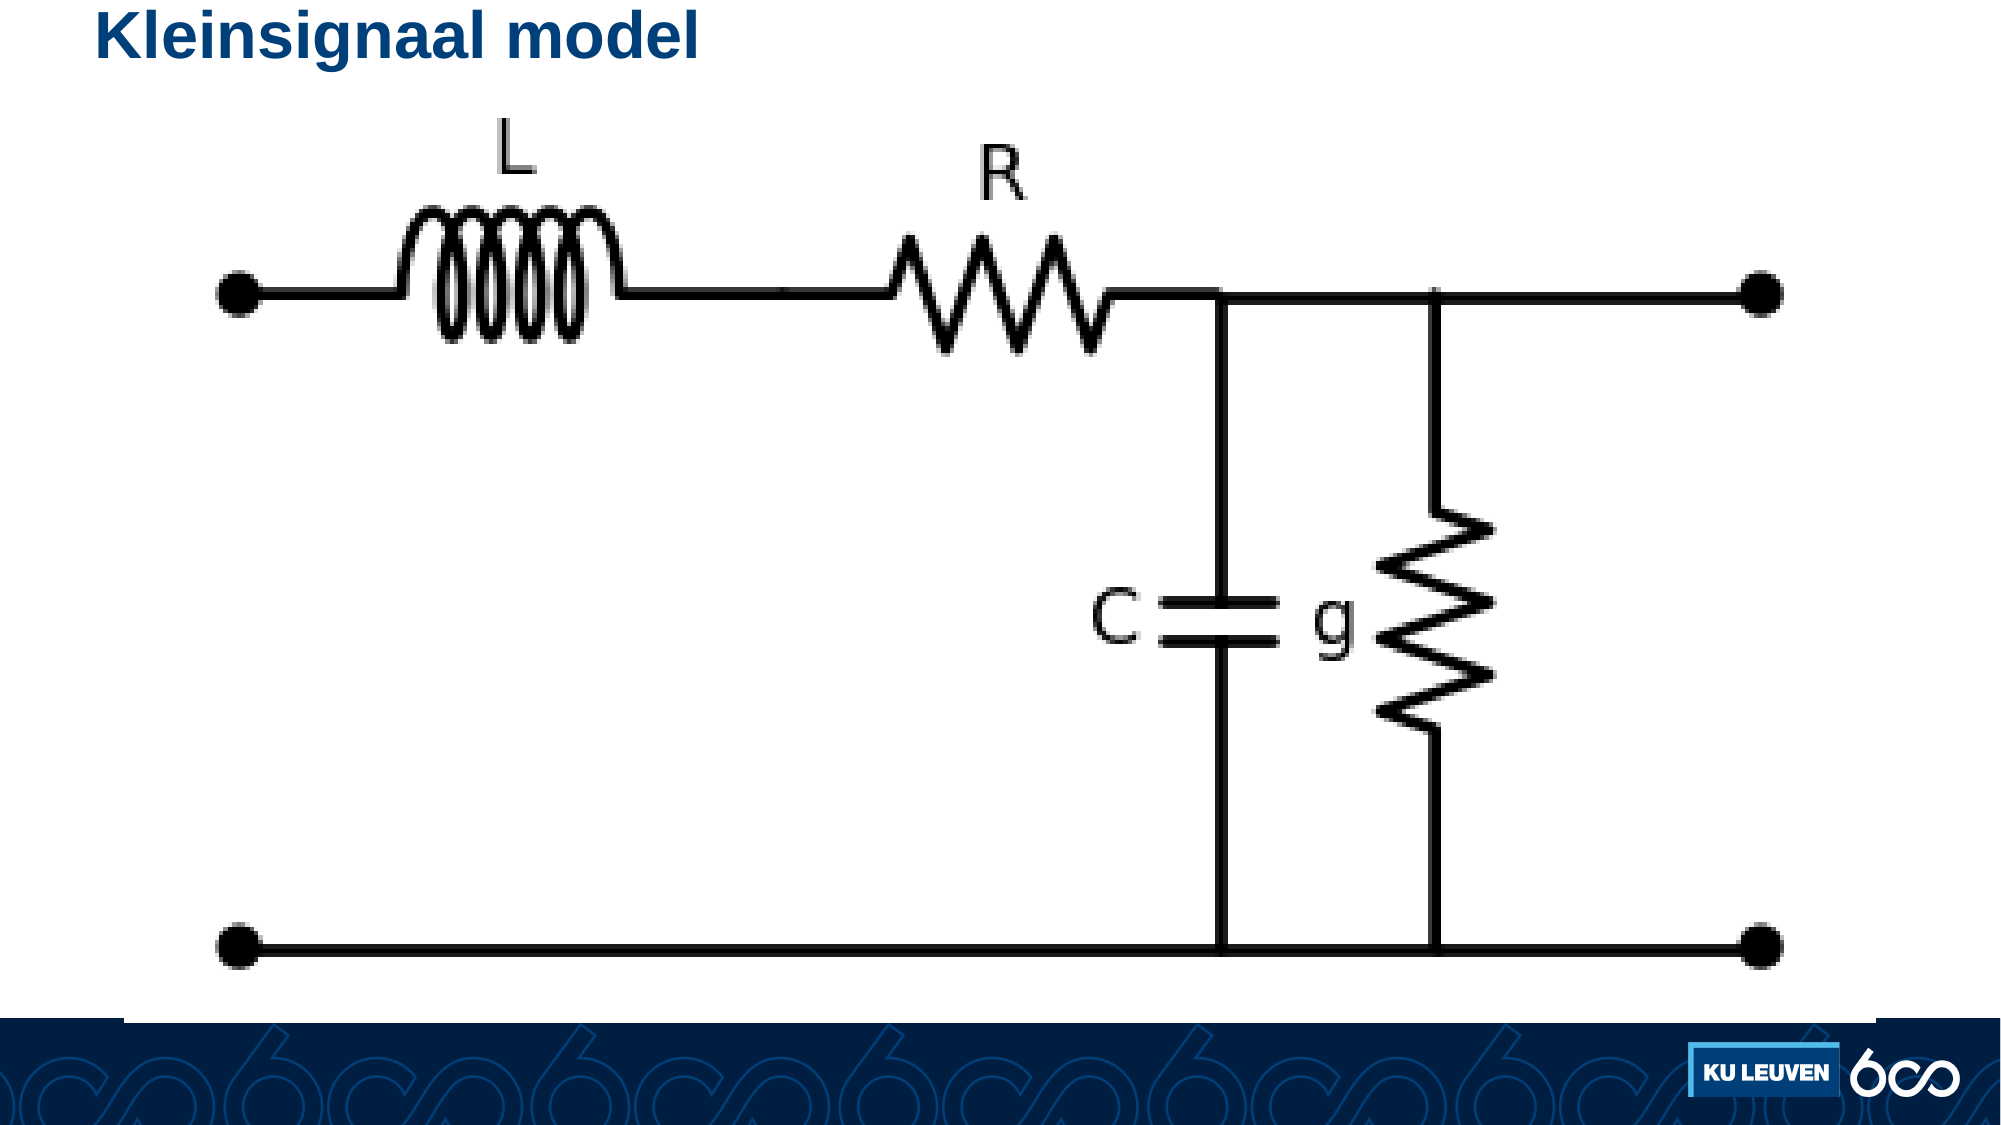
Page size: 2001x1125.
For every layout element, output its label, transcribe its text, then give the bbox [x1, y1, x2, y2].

picture [0, 92, 2001, 1125]
title Kleinsignaal model [94, 0, 1906, 108]
